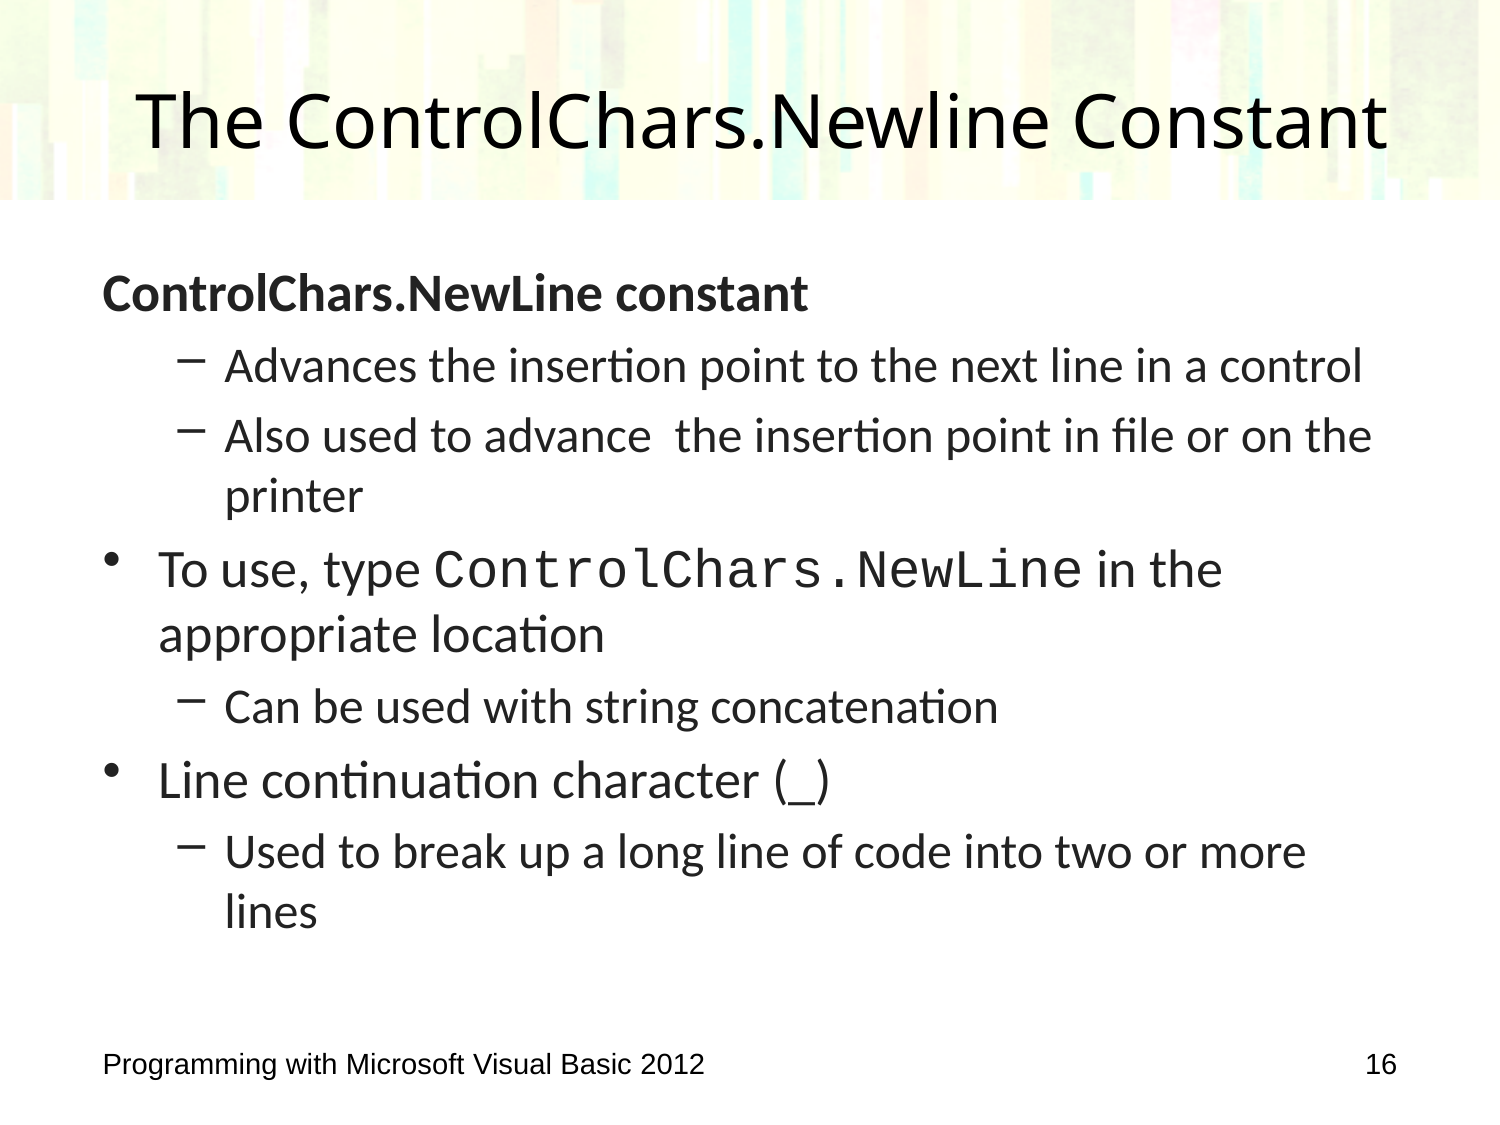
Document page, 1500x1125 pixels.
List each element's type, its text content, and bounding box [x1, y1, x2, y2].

footer Programming with Microsoft Visual Basic 2012 [87, 1037, 1051, 1101]
slide_number 16 [1074, 1037, 1413, 1101]
title The ControlChars.Newline Constant [99, 24, 1425, 213]
list ControlChars.NewLine constant Advances the insertion point to the next line in a control Also used to advance the insertion point in file or on the printer To use, type ControlChars.NewLine in the appropriate location Can be used with string concatenation Line continuation character (_) Used to break up a long line of code into two or more lines [87, 249, 1413, 1026]
